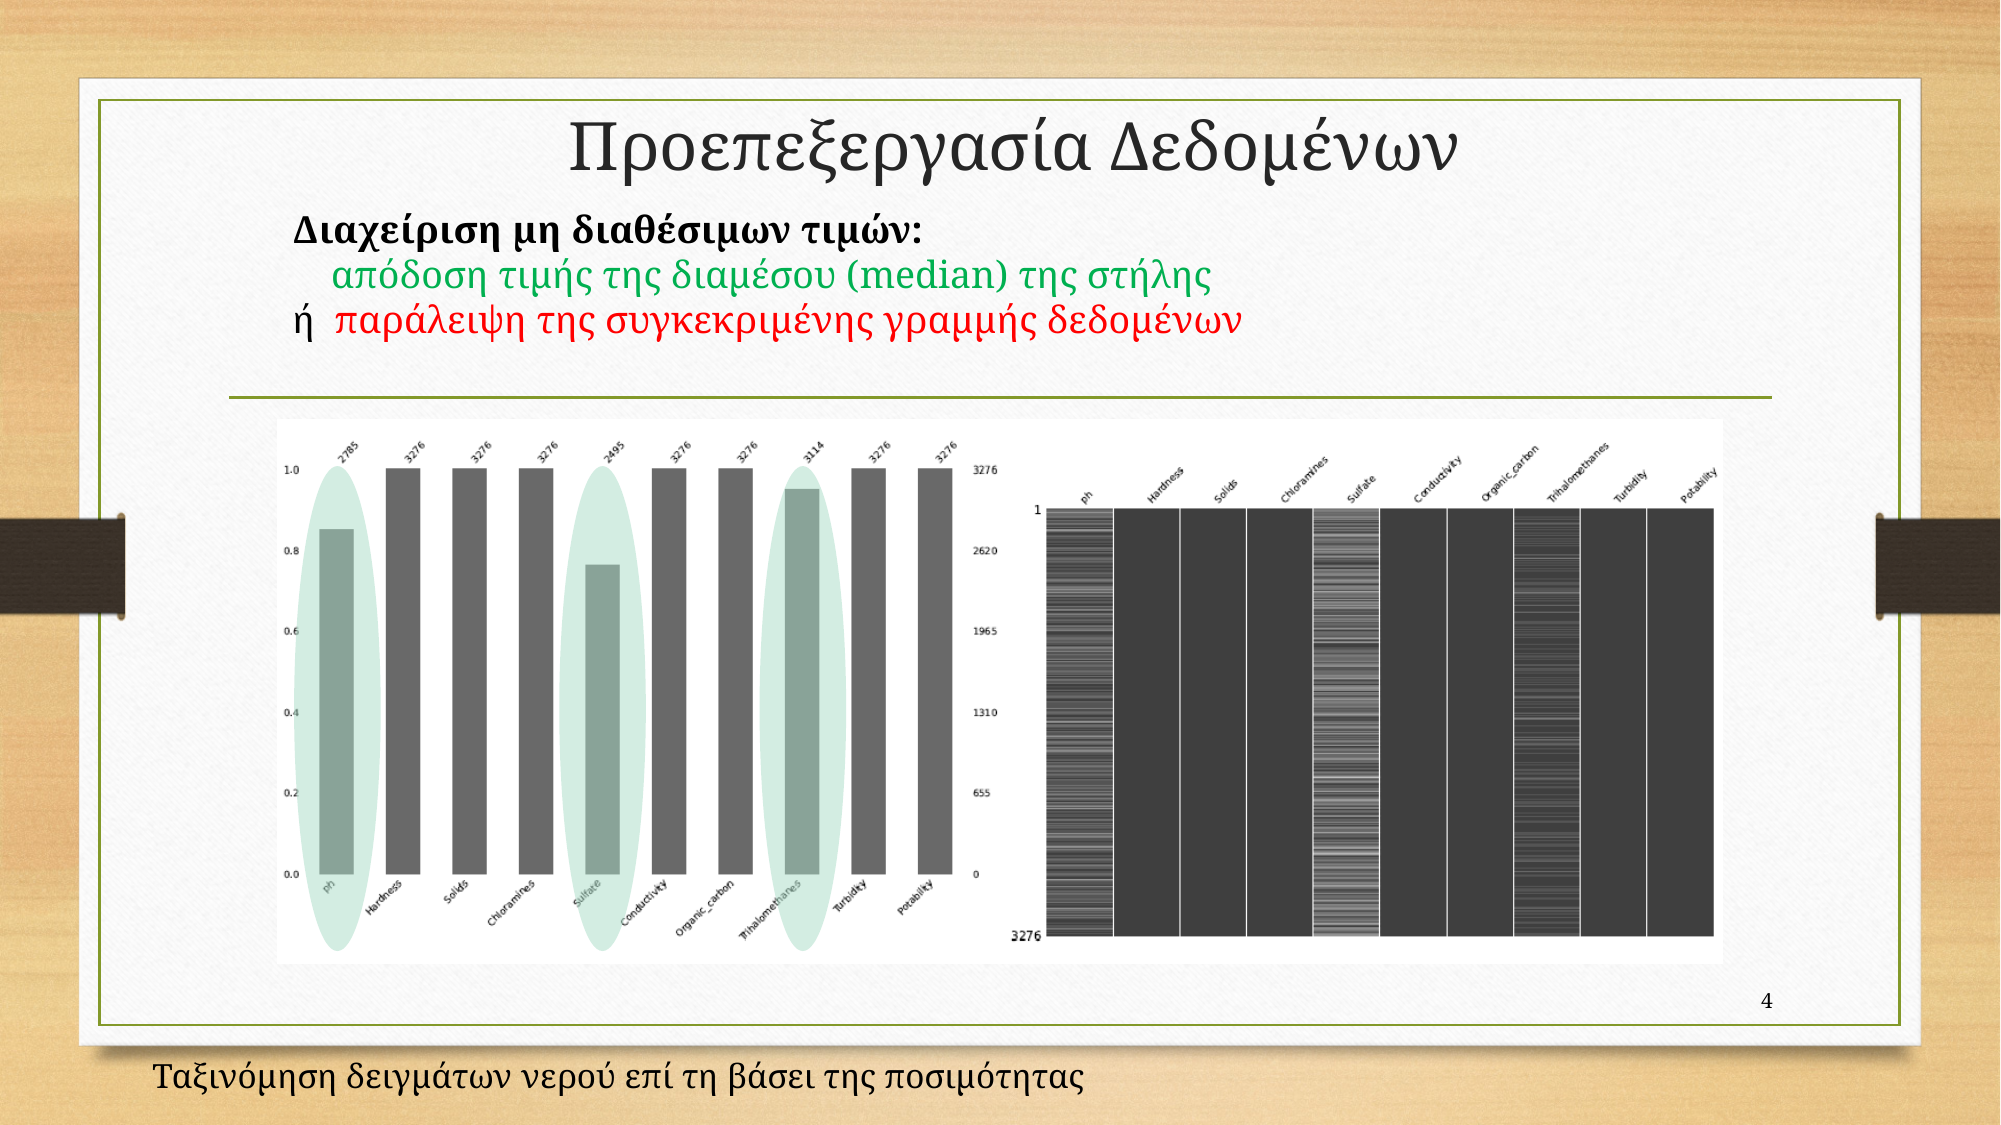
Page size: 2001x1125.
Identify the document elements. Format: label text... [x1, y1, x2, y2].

picture [0, 0, 2001, 1125]
text_box Προεπεξεργασία Δεδομένων [152, 57, 1878, 230]
footer Ταξινόμηση δειγμάτων νερού επί τη βάσει της ποσιμότητας [137, 1048, 1863, 1103]
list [277, 419, 1723, 964]
slide_number 4 [1698, 979, 1788, 1025]
text_box Διαχείριση μη διαθέσιμων τιμών: απόδοση τιμής της διαμέσου (median) της στήλης ή παράλειψη της συγκεκριμένης γραμμής δεδομένων [277, 199, 1838, 349]
